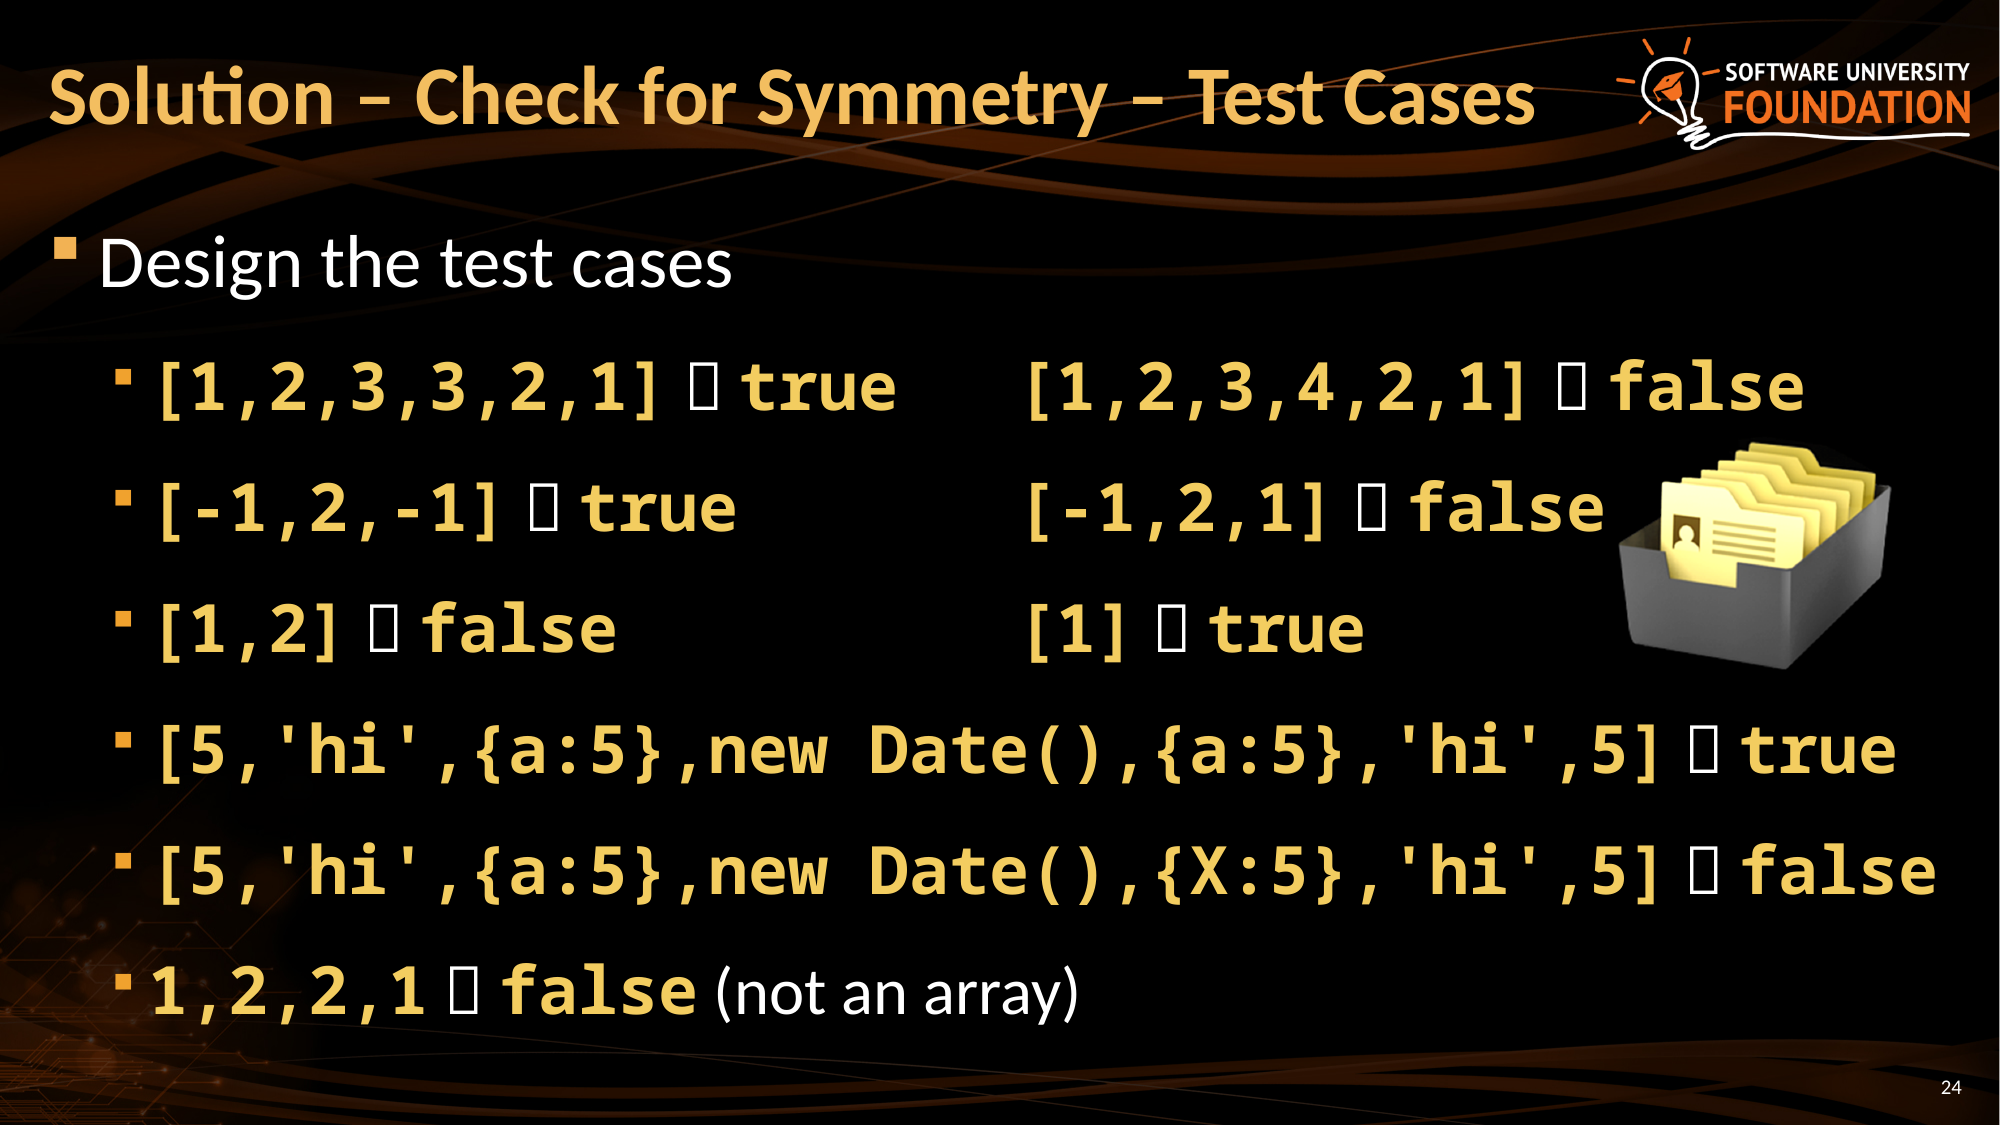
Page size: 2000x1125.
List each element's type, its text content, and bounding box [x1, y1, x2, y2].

title Solution – Check for Symmetry – Test Cases [30, 6, 1602, 189]
picture [0, 0, 2000, 1125]
list Design the test cases [1,2,3,3,2,1]  true [1,2,3,4,2,1]  false [-1,2,-1]  true [-1,2,1]  false [1,2]  false [1]  true [5,'hi',{a:5},new Date(),{a:5},'hi',5]  true [5,'hi',{a:5},new Date(),{X:5},'hi',5]  false 1,2,2,1  false (not an array) [31, 188, 1968, 1103]
